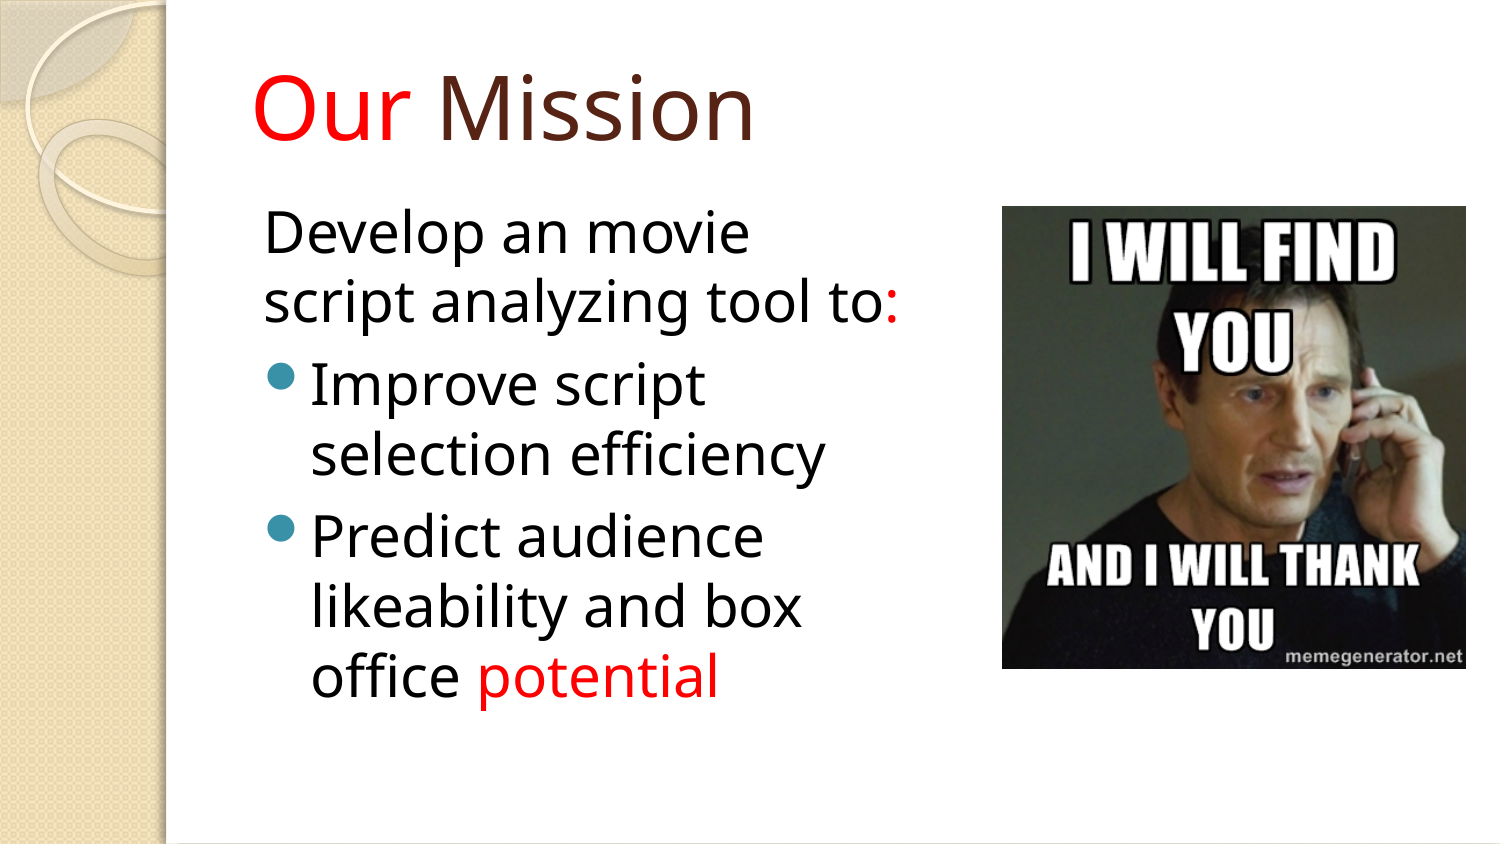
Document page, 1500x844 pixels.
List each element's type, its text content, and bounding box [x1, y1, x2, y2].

list Develop an movie script analyzing tool to: Improve script selection efficiency Predict audience likeability and box office potential [235, 187, 923, 762]
title Our Mission [235, 33, 1466, 175]
picture [1002, 206, 1466, 670]
